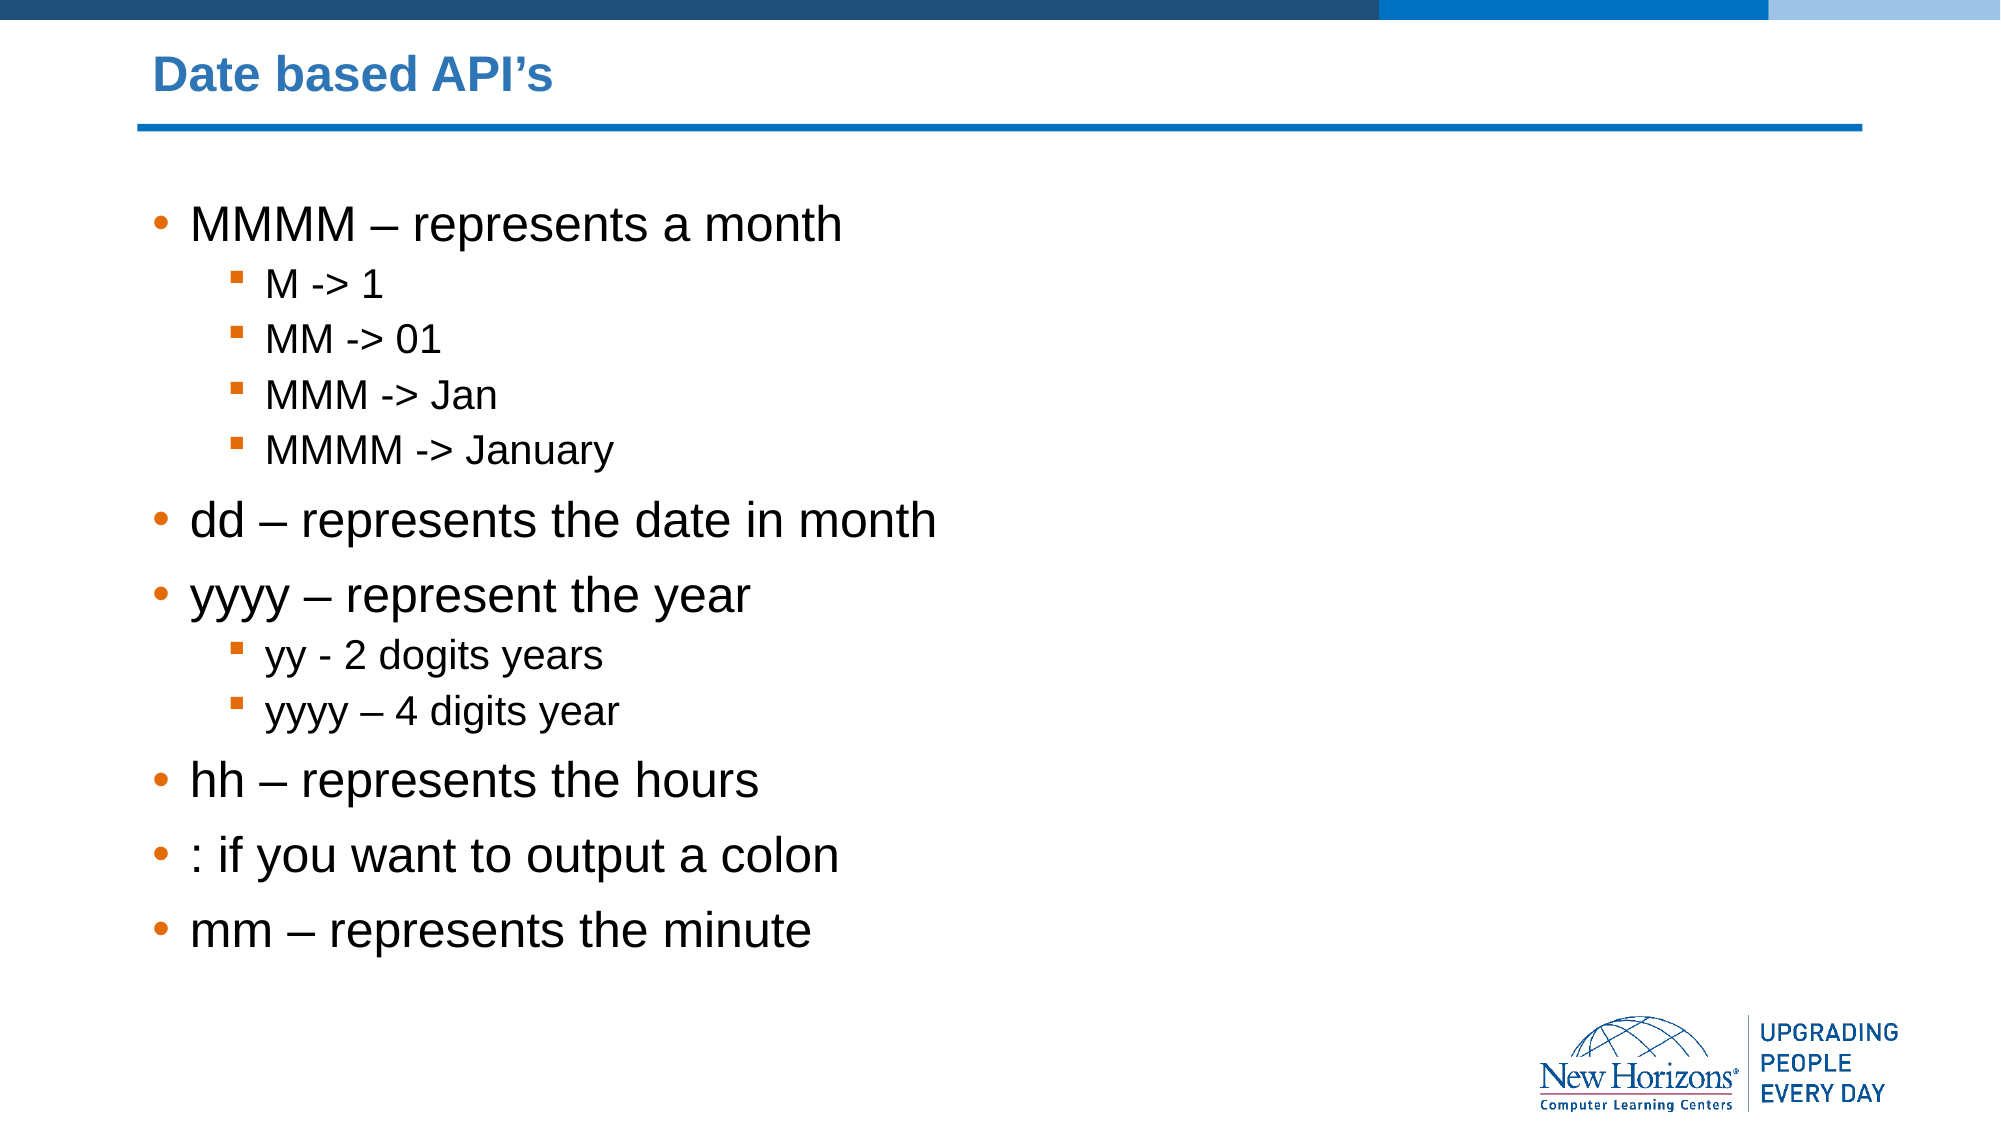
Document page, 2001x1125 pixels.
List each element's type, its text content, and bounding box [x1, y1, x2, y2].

title Date based API’s [137, 36, 1863, 115]
list MMMM – represents a month M -> 1 MM -> 01 MMM -> Jan MMMM -> January dd – represents the date in month yyyy – represent the year yy - 2 dogits years yyyy – 4 digits year hh – represents the hours : if you want to output a colon mm – represents the minute [137, 190, 1863, 1013]
picture [1537, 1010, 1904, 1114]
